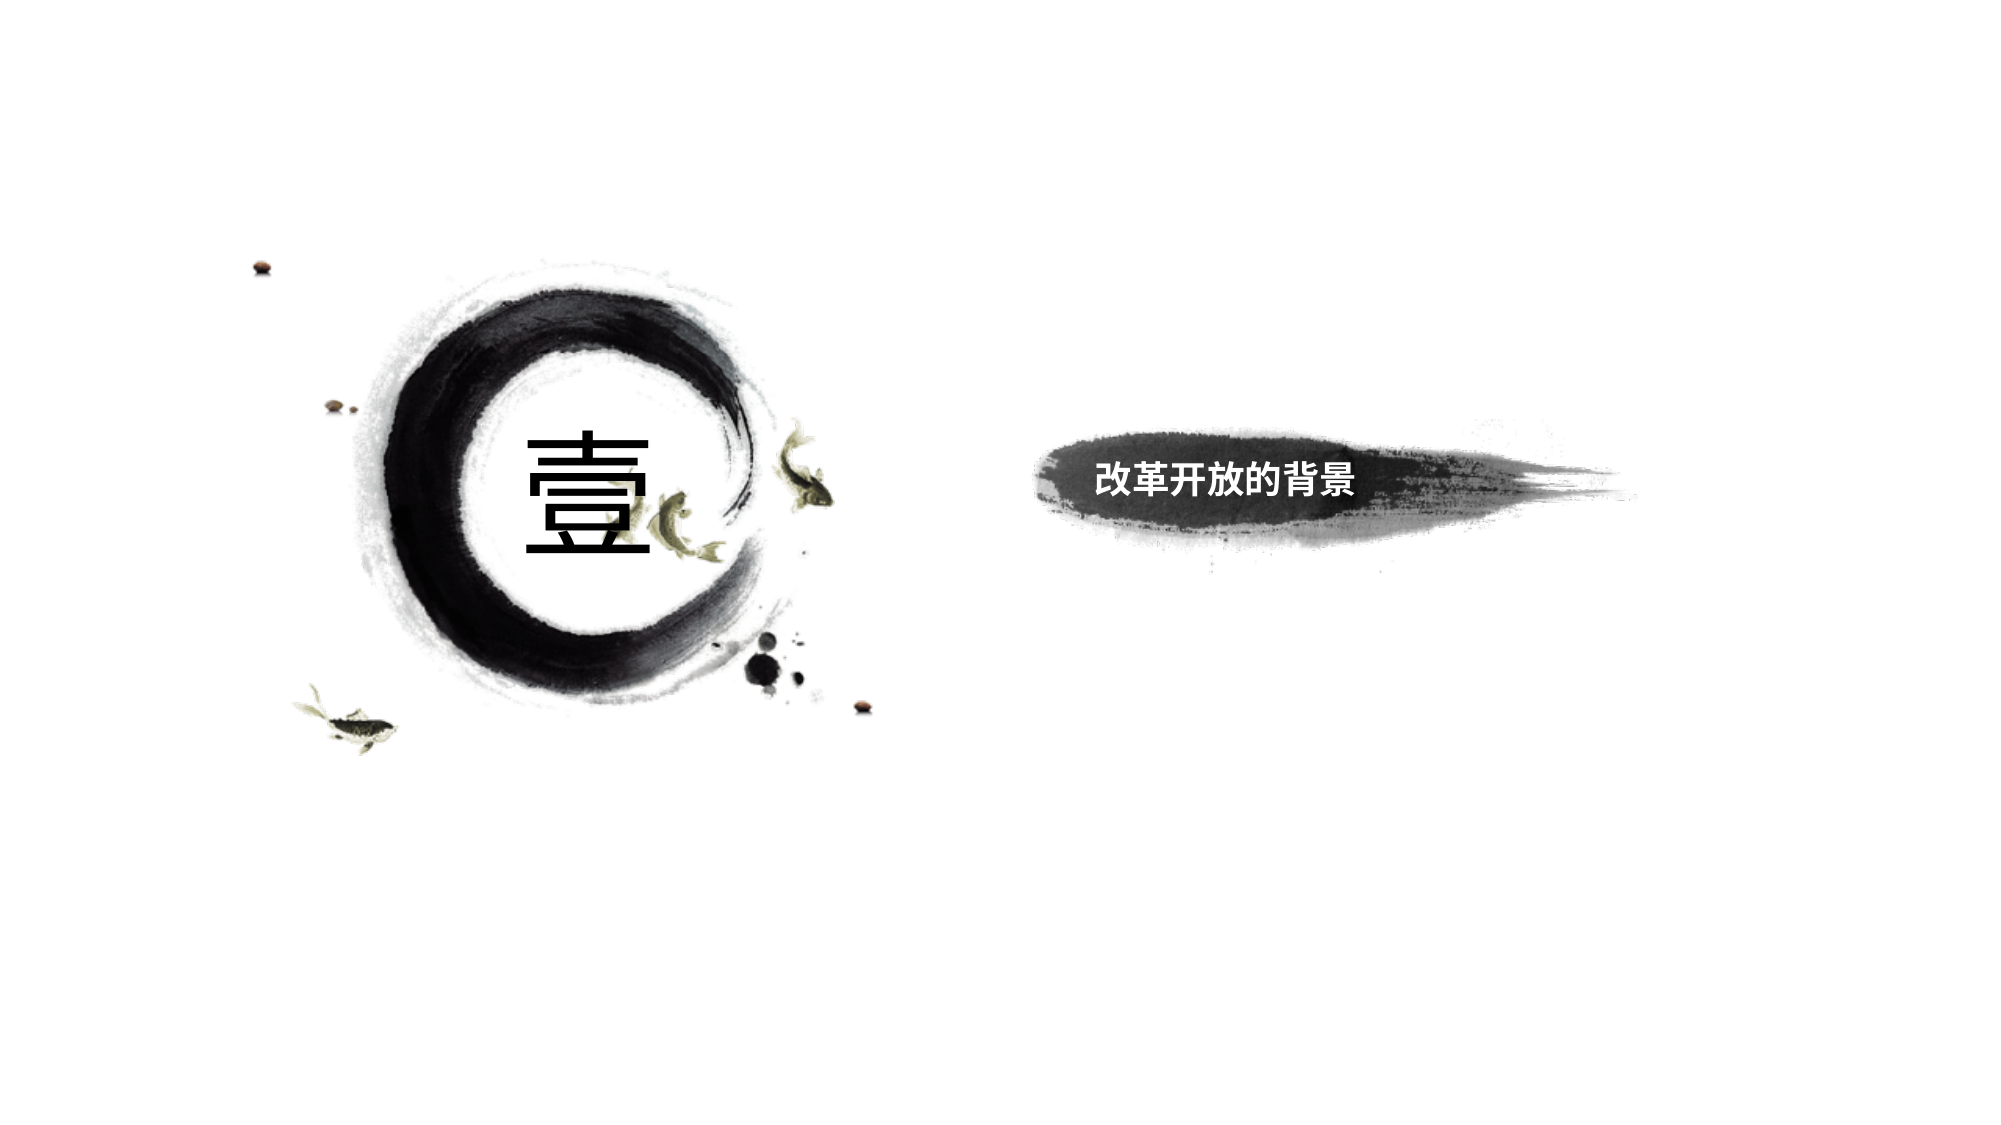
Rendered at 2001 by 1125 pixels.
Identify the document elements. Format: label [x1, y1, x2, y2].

text_box [124, 233, 1820, 867]
